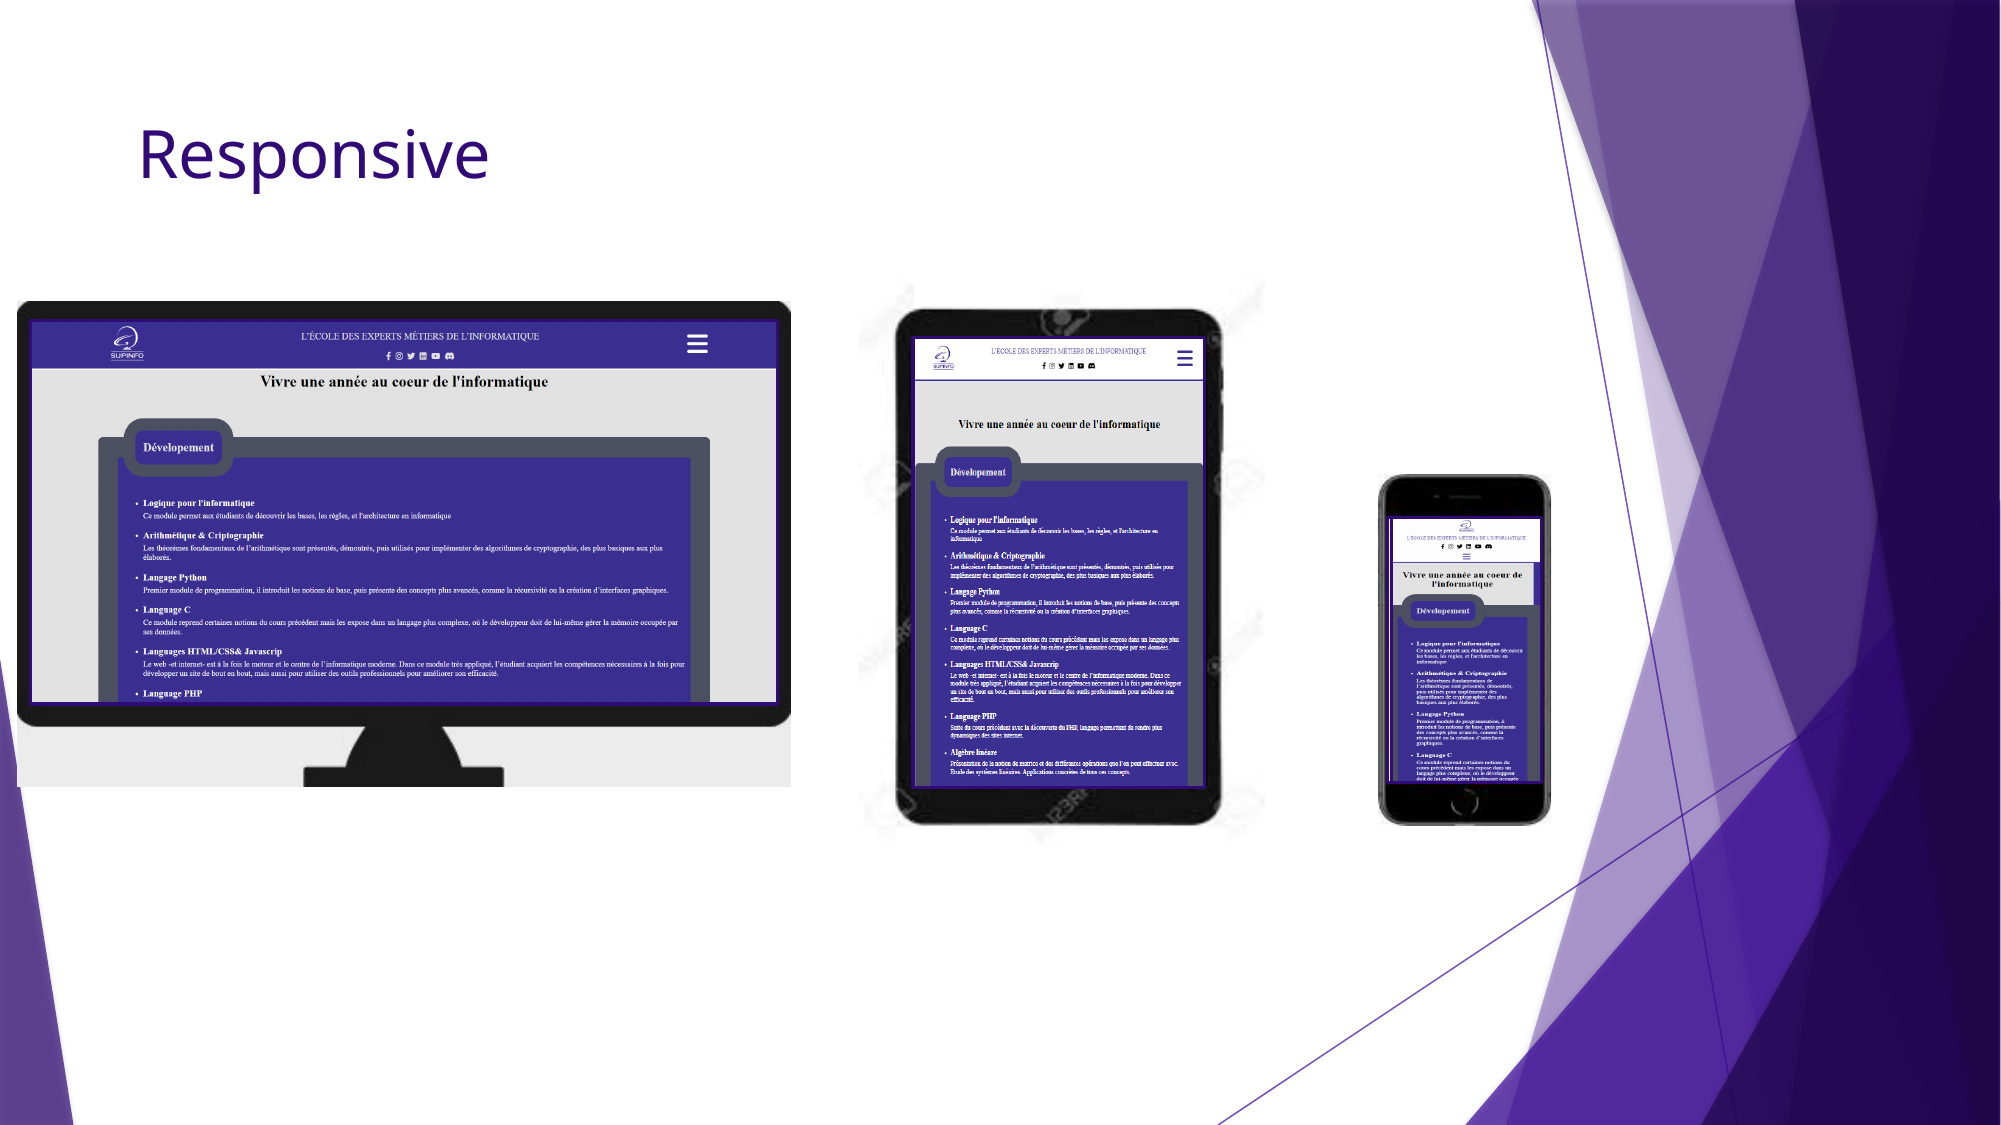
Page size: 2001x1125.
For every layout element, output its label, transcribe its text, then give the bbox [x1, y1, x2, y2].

picture [16, 300, 791, 787]
picture [840, 273, 1278, 852]
picture [1377, 473, 1552, 827]
text_box Responsive [122, 104, 525, 200]
